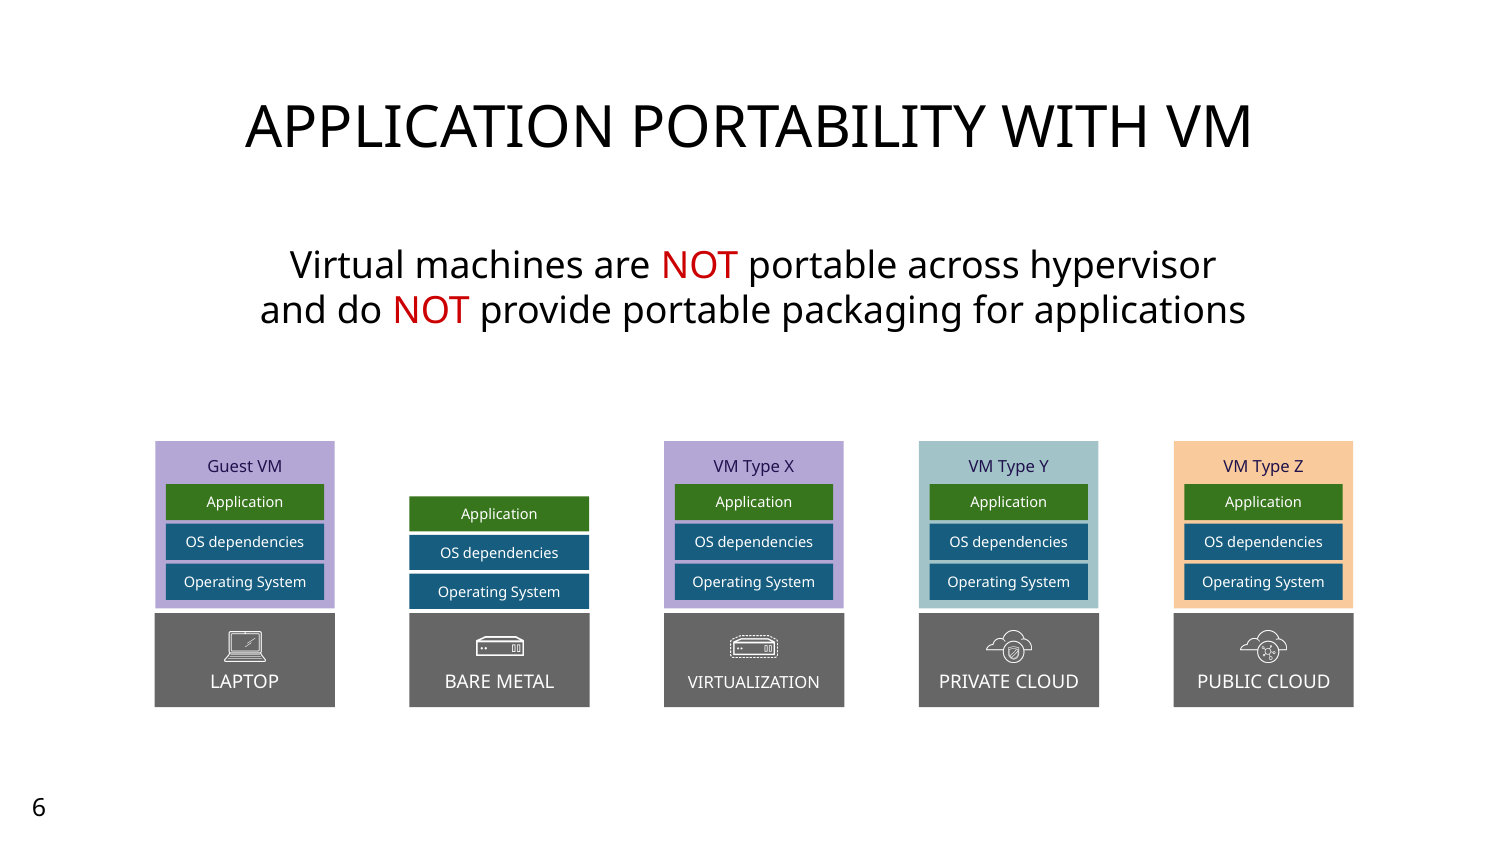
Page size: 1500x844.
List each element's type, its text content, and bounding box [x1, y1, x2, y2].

slide_number 6 [16, 776, 86, 842]
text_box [663, 612, 845, 708]
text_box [409, 496, 590, 610]
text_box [1173, 440, 1354, 609]
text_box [409, 614, 590, 708]
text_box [154, 440, 335, 609]
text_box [663, 440, 844, 609]
text_box APPLICATION PORTABILITY WITH VM [135, 0, 1365, 175]
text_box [154, 615, 336, 708]
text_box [1173, 615, 1354, 708]
text_box Virtual machines are NOT portable across hypervisor and do NOT provide portable packaging for applications [237, 226, 1270, 339]
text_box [918, 440, 1099, 609]
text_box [918, 613, 1100, 708]
